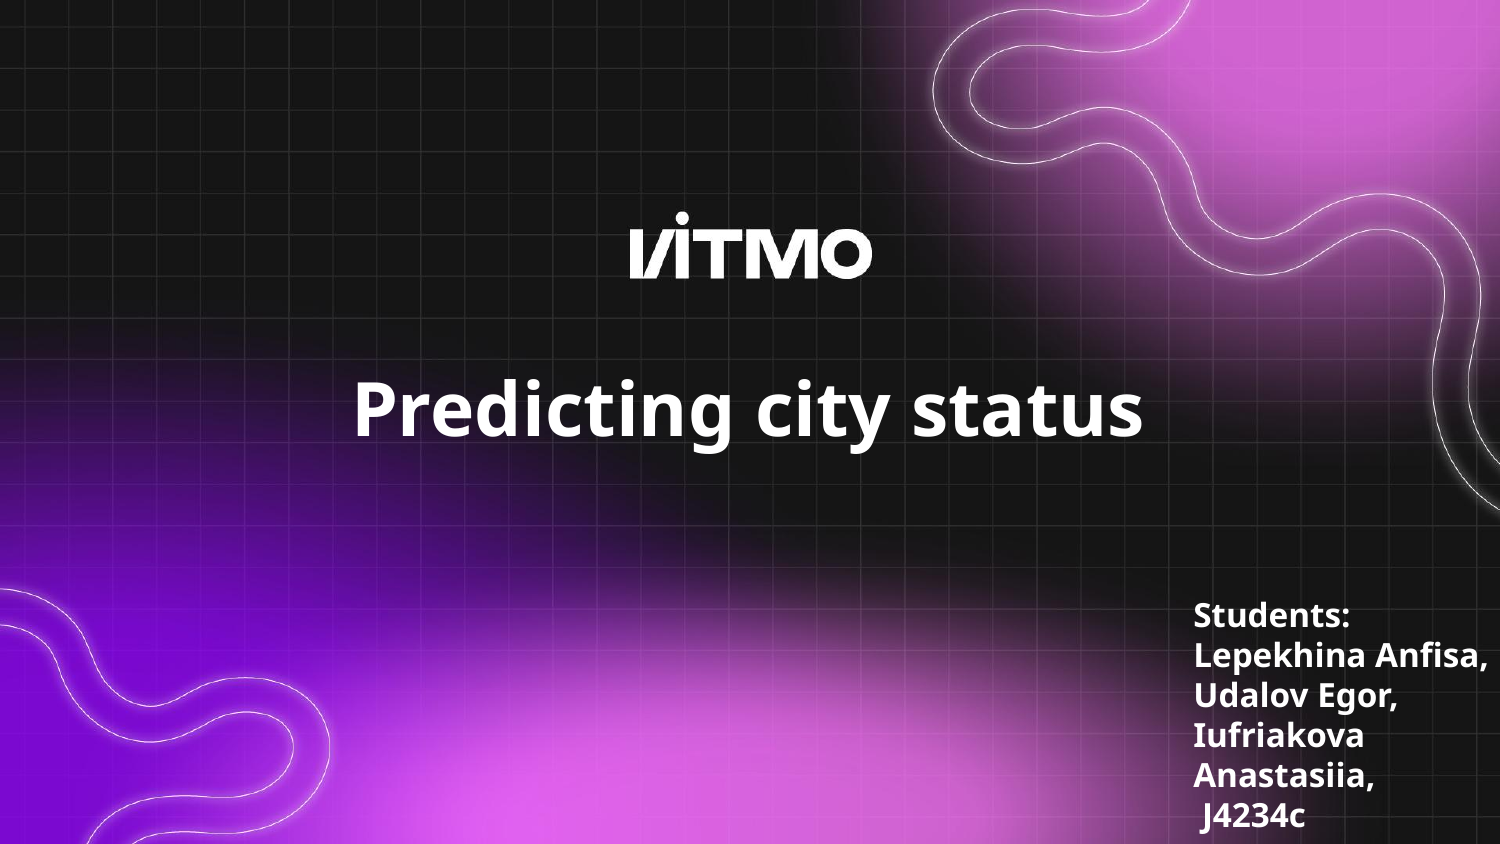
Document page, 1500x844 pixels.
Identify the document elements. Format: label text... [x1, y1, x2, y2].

text_box Predicting city status [0, 251, 1499, 563]
text_box Students: Lepekhina Anfisa, Udalov Egor, Iufriakova Anastasiia, J4234c [1178, 630, 1500, 798]
picture [0, 0, 1500, 844]
